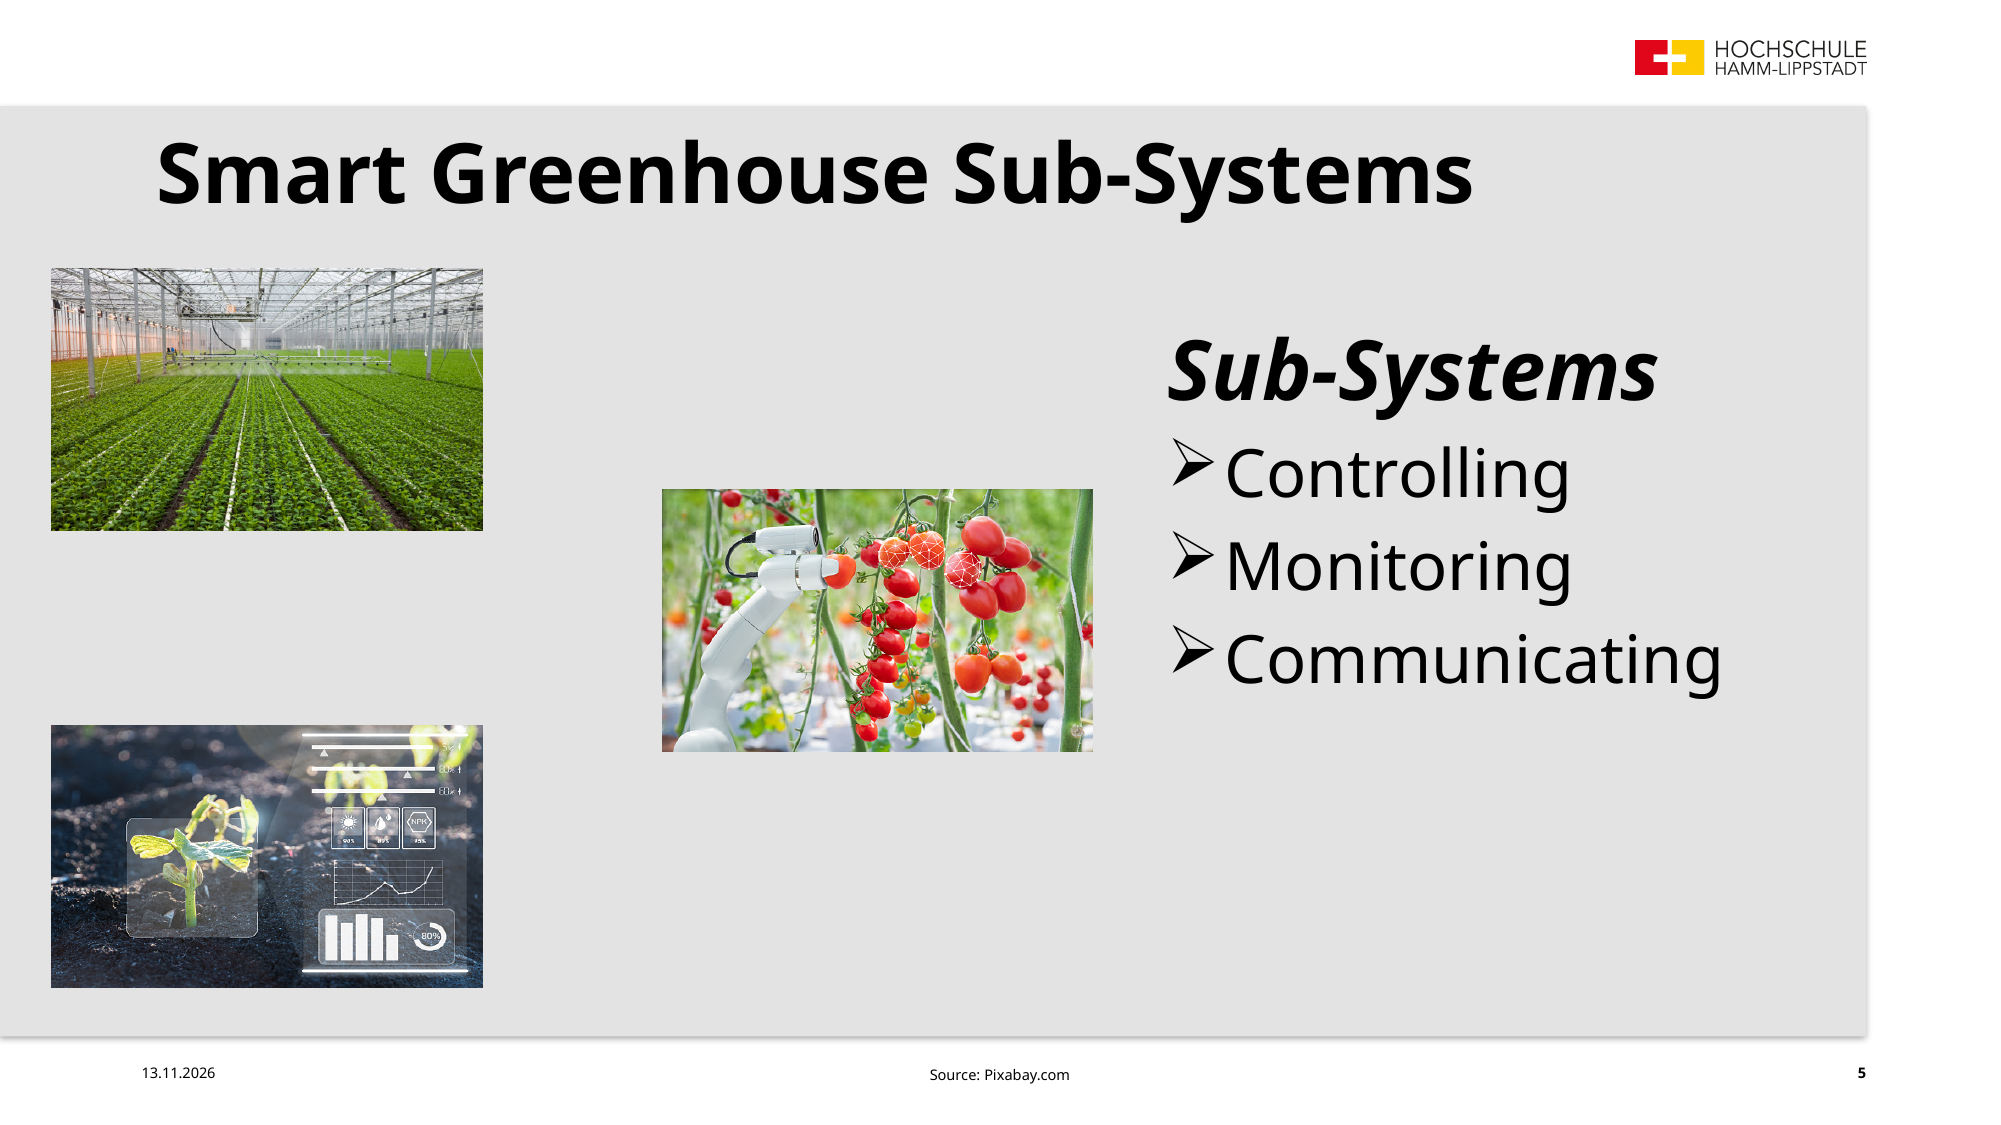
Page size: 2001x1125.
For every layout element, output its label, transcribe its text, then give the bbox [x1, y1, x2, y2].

title Smart Greenhouse Sub-Systems [141, 76, 1821, 265]
picture [662, 489, 1094, 753]
picture [51, 268, 483, 532]
slide_number 5 [1399, 1065, 1867, 1084]
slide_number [141, 1065, 609, 1084]
list Sub-Systems Controlling Monitoring Communicating [1152, 309, 1842, 752]
footer Source: Pixabay.com [662, 1065, 1338, 1084]
picture [51, 725, 483, 989]
picture [1635, 40, 1867, 75]
